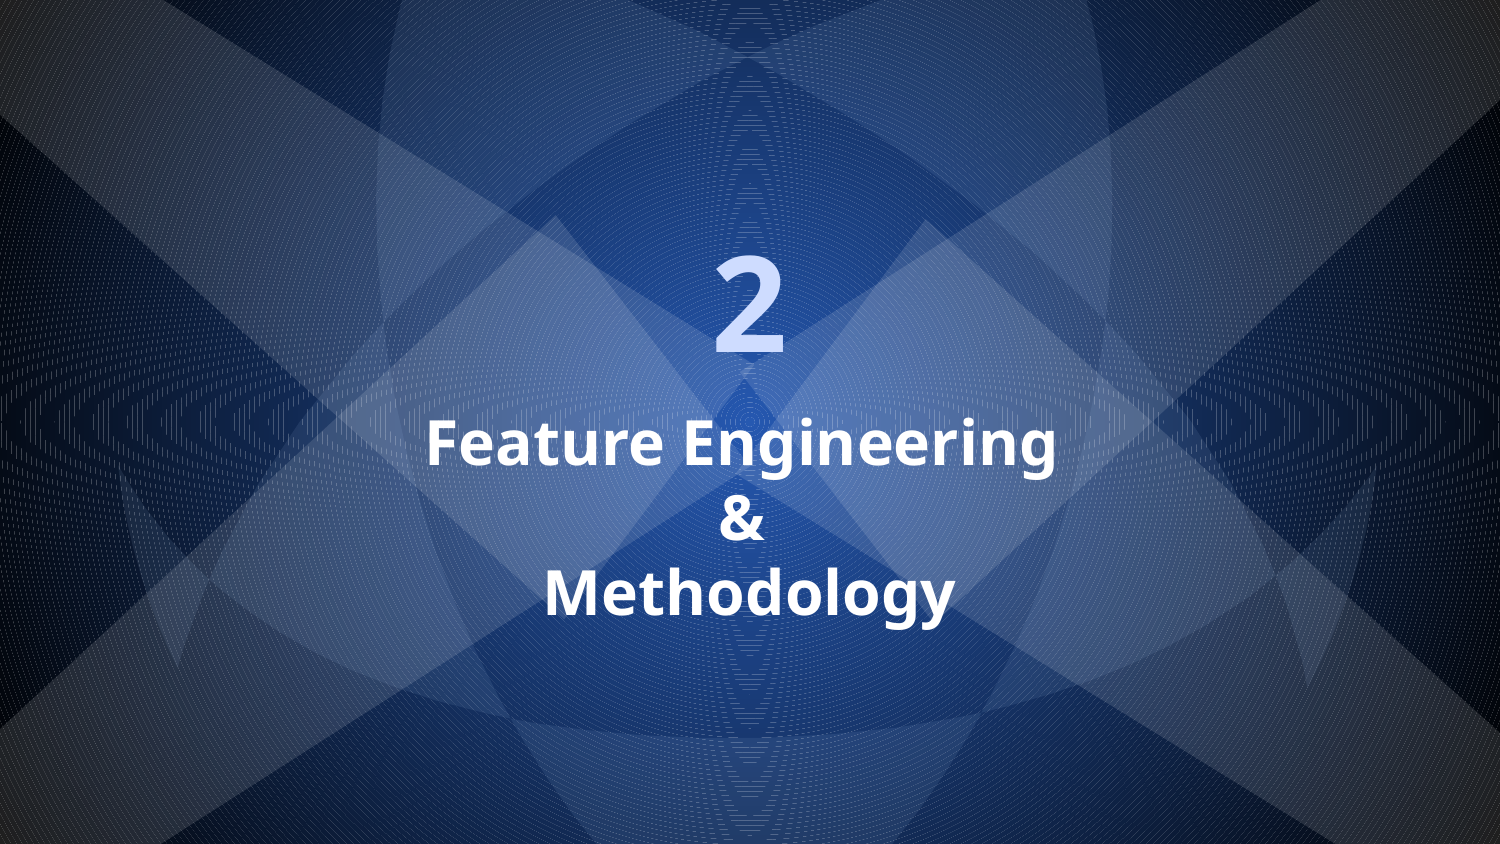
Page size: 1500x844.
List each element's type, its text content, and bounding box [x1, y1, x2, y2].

title 2 [673, 203, 827, 395]
title Feature Engineering & Methodology [334, 413, 1166, 617]
